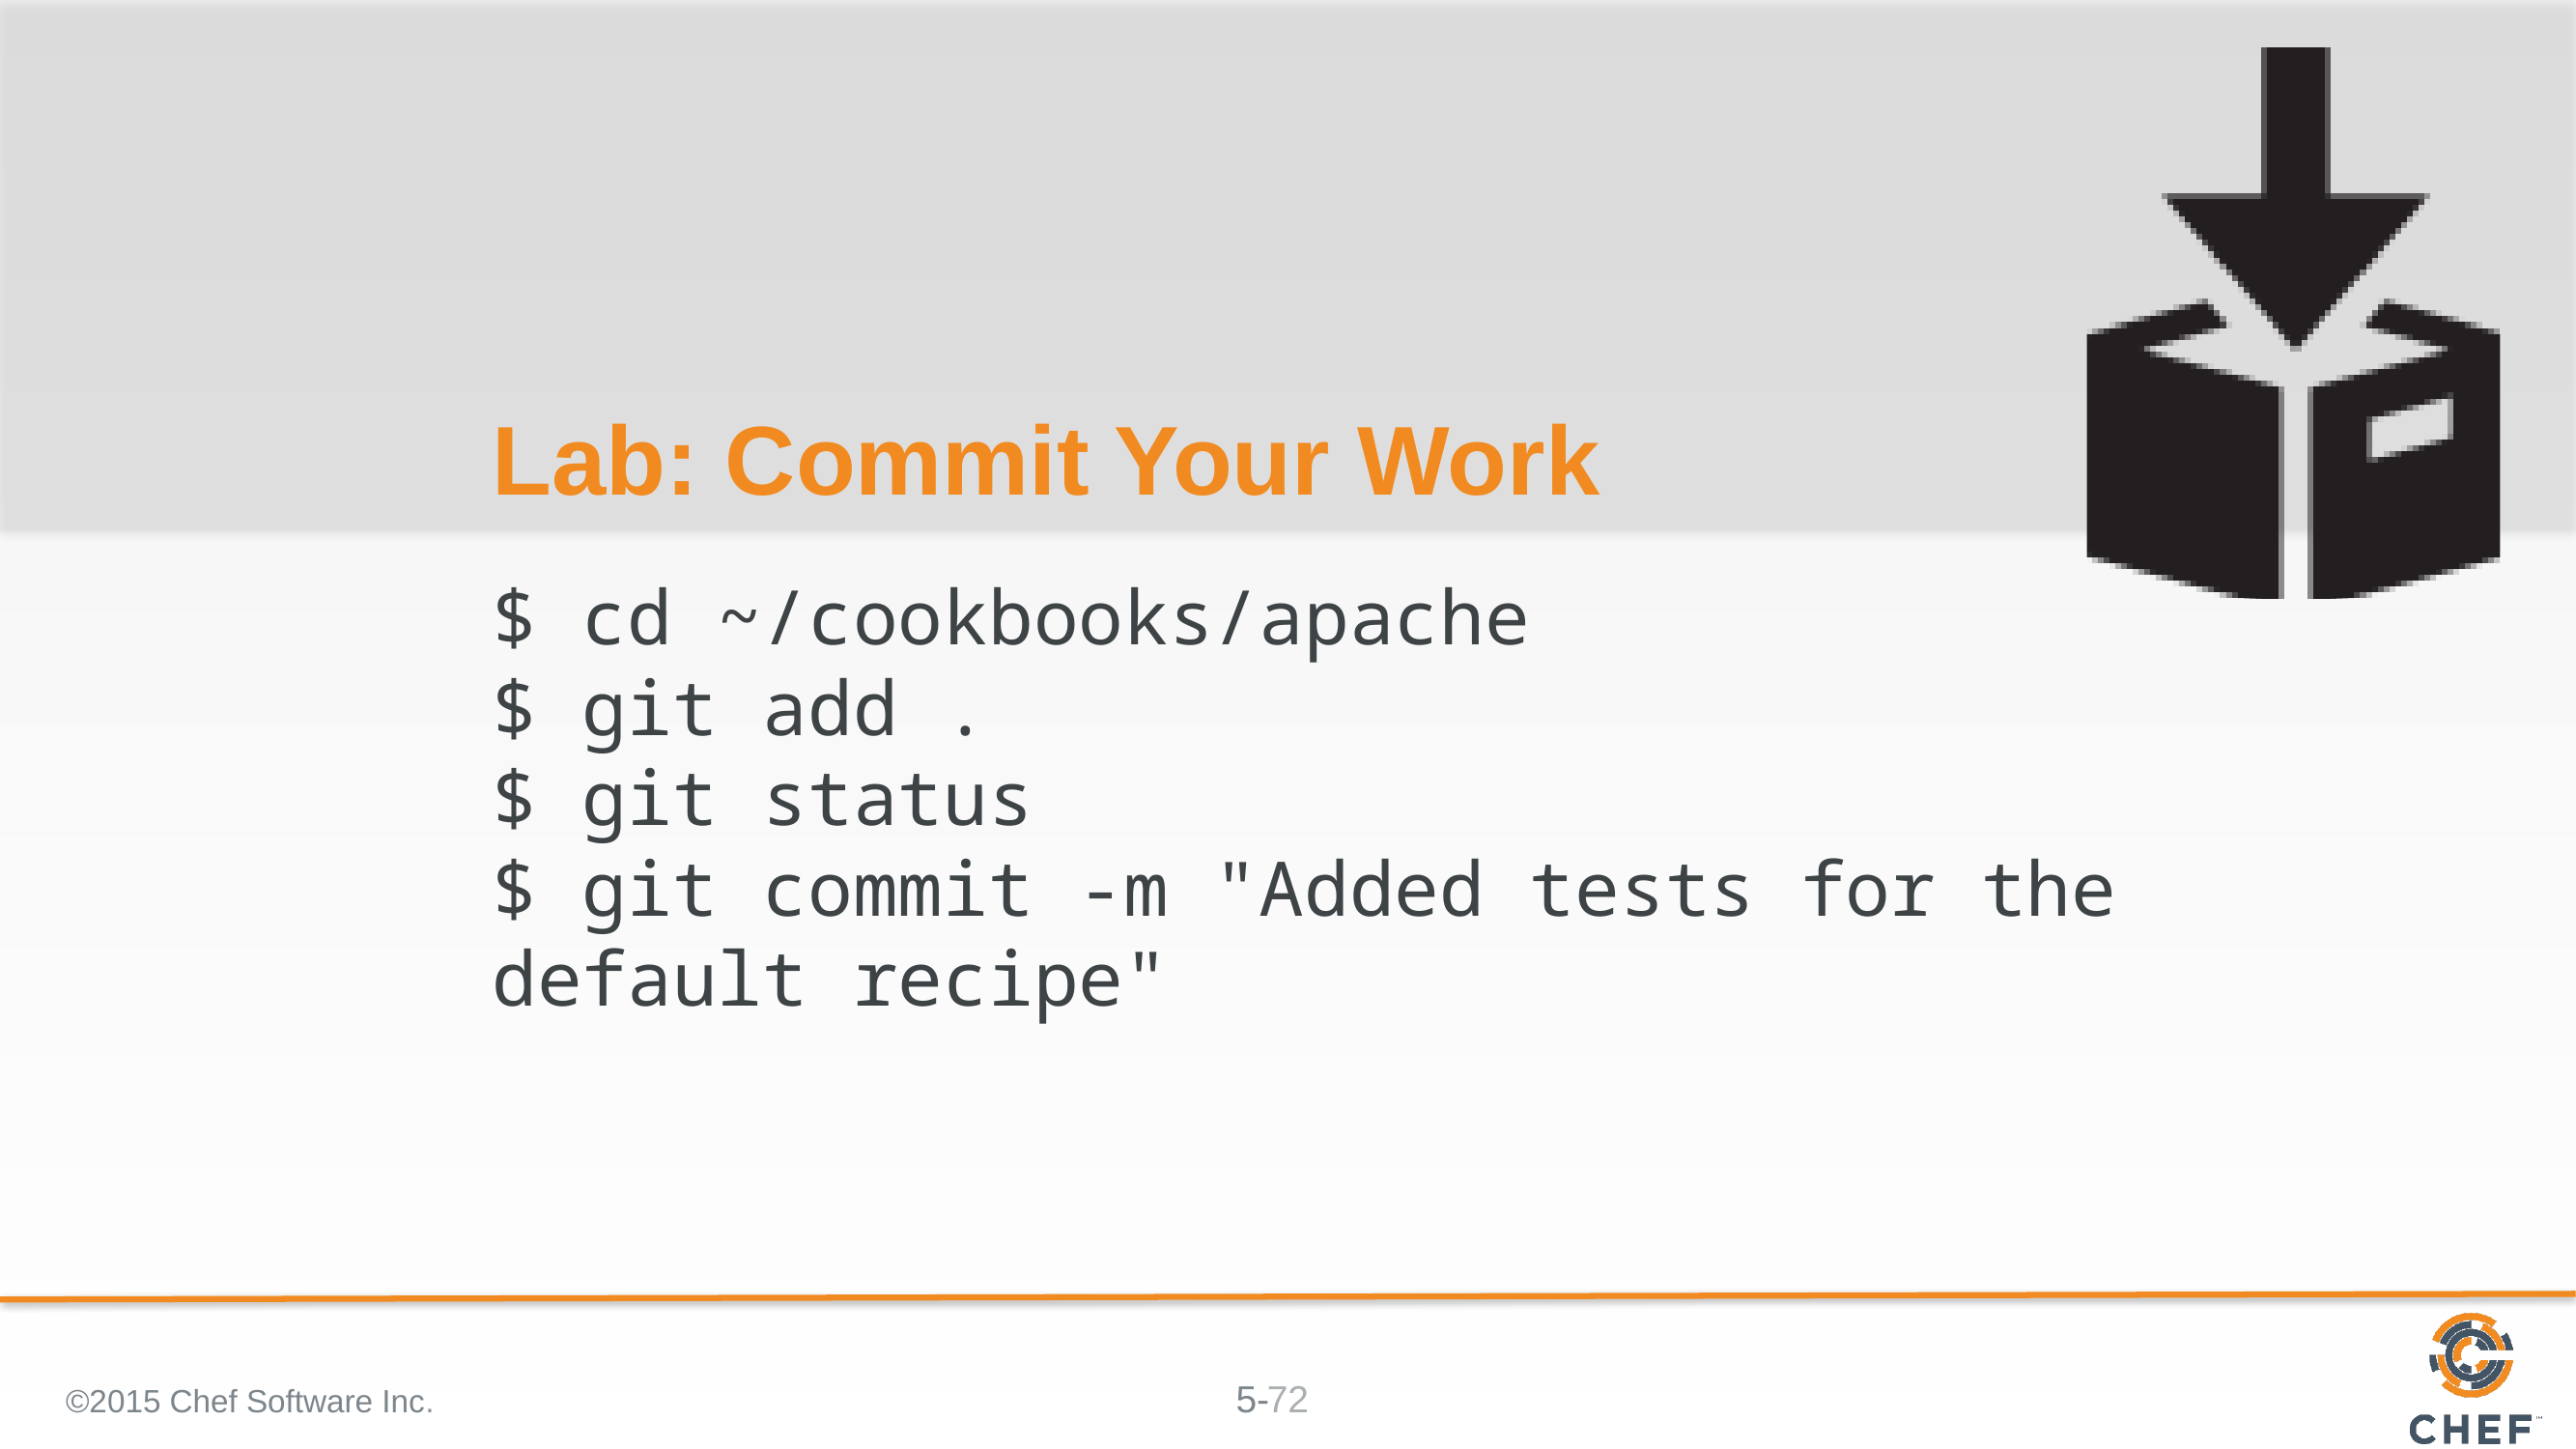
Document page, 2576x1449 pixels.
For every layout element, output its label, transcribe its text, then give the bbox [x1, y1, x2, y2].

footer ©2015 Chef Software Inc. [51, 1359, 952, 1440]
subtitle $ cd ~/cookbooks/apache $ git add . $ git status $ git commit -m "Added tests for the default recipe" [477, 555, 2217, 1087]
picture [2399, 1297, 2550, 1449]
title Lab: Commit Your Work [477, 395, 2217, 531]
slide_number 72 [998, 1359, 1578, 1437]
